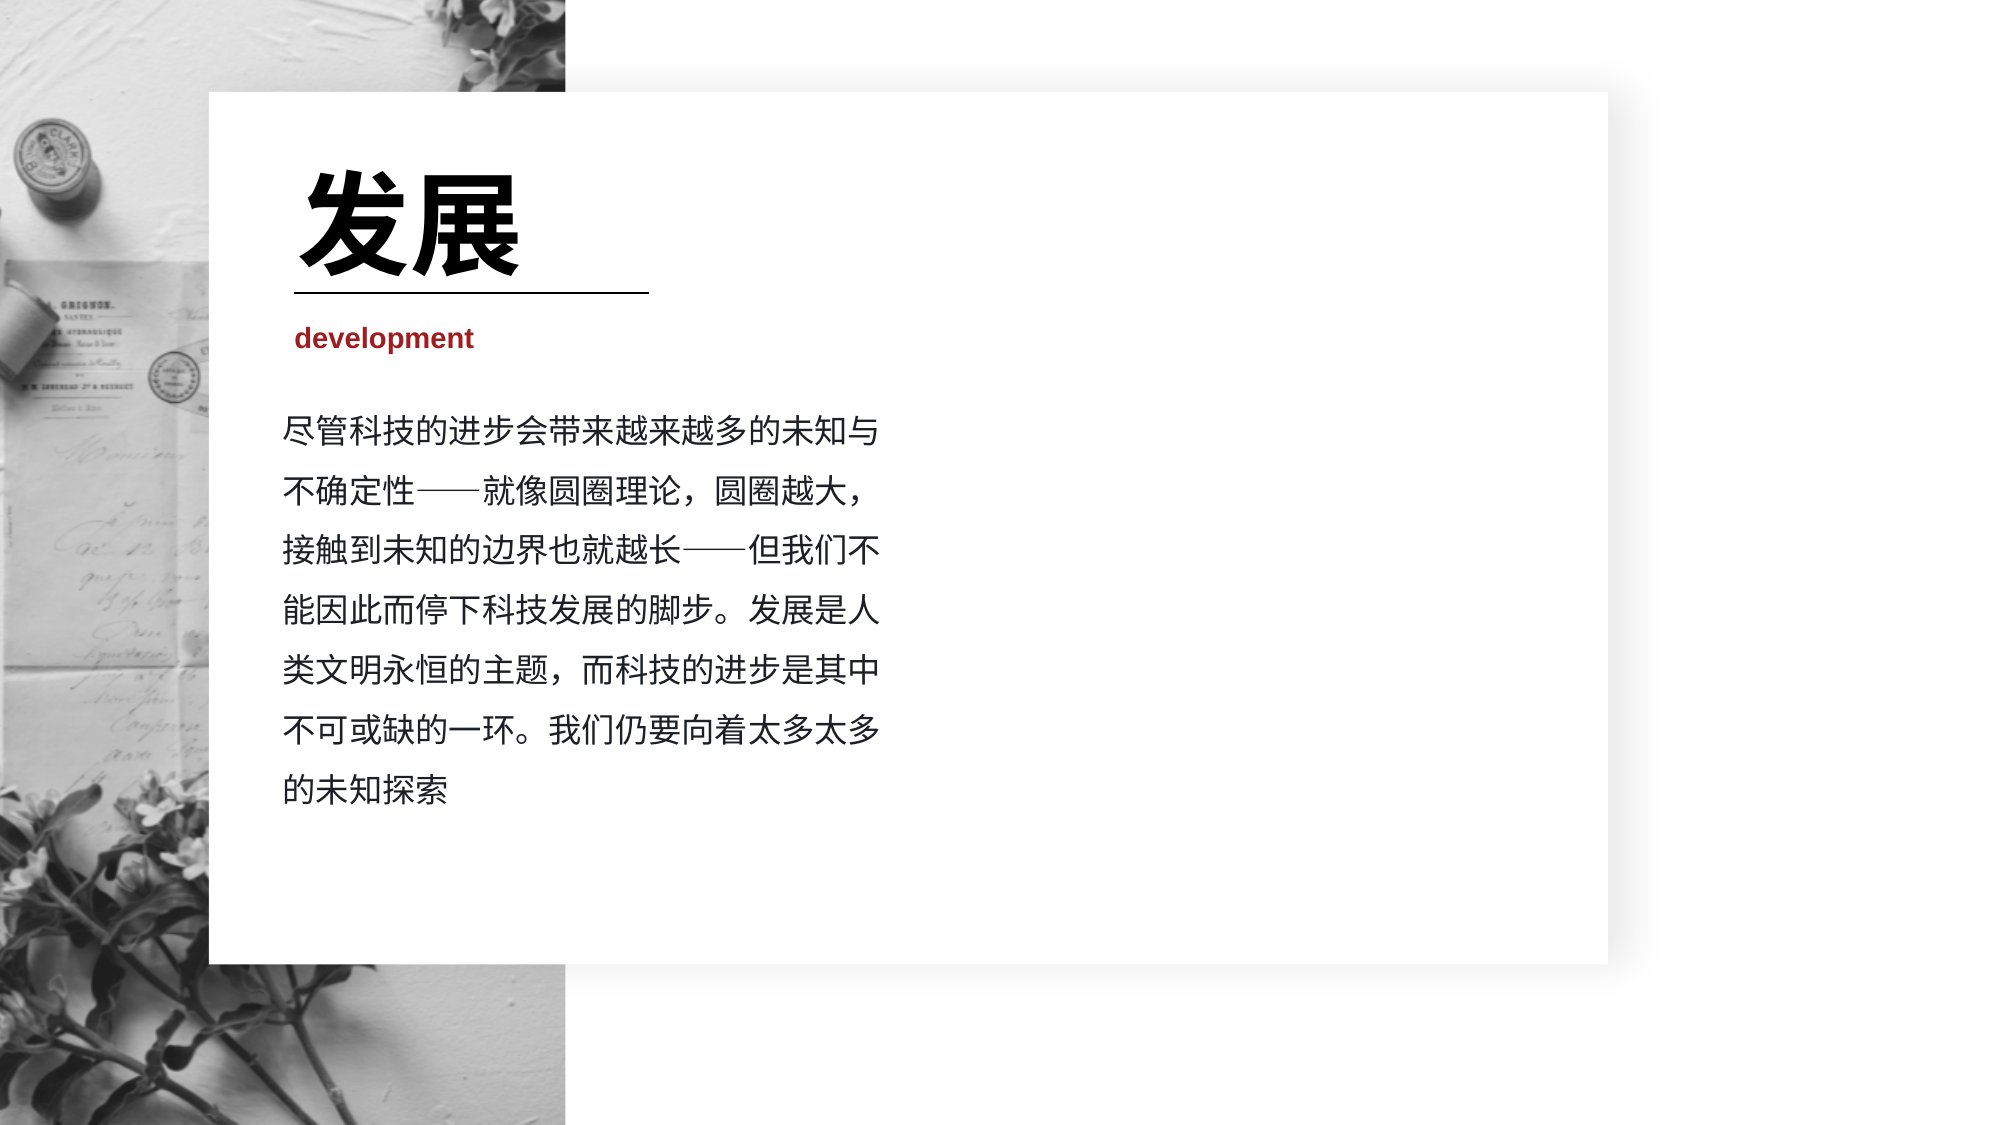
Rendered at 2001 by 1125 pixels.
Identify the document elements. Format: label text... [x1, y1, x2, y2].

text_box development [267, 297, 566, 377]
text_box [0, 0, 566, 1125]
text_box 发展 [282, 146, 931, 297]
text_box [208, 91, 1609, 965]
text_box 尽管科技的进步会带来越来越多的未知与不确定性——就像圆圈理论，圆圈越大，接触到未知的边界也就越长——但我们不能因此而停下科技发展的脚步。发展是人类文明永恒的主题，而科技的进步是其中不可或缺的一环。我们仍要向着太多太多的未知探索 [282, 389, 895, 809]
